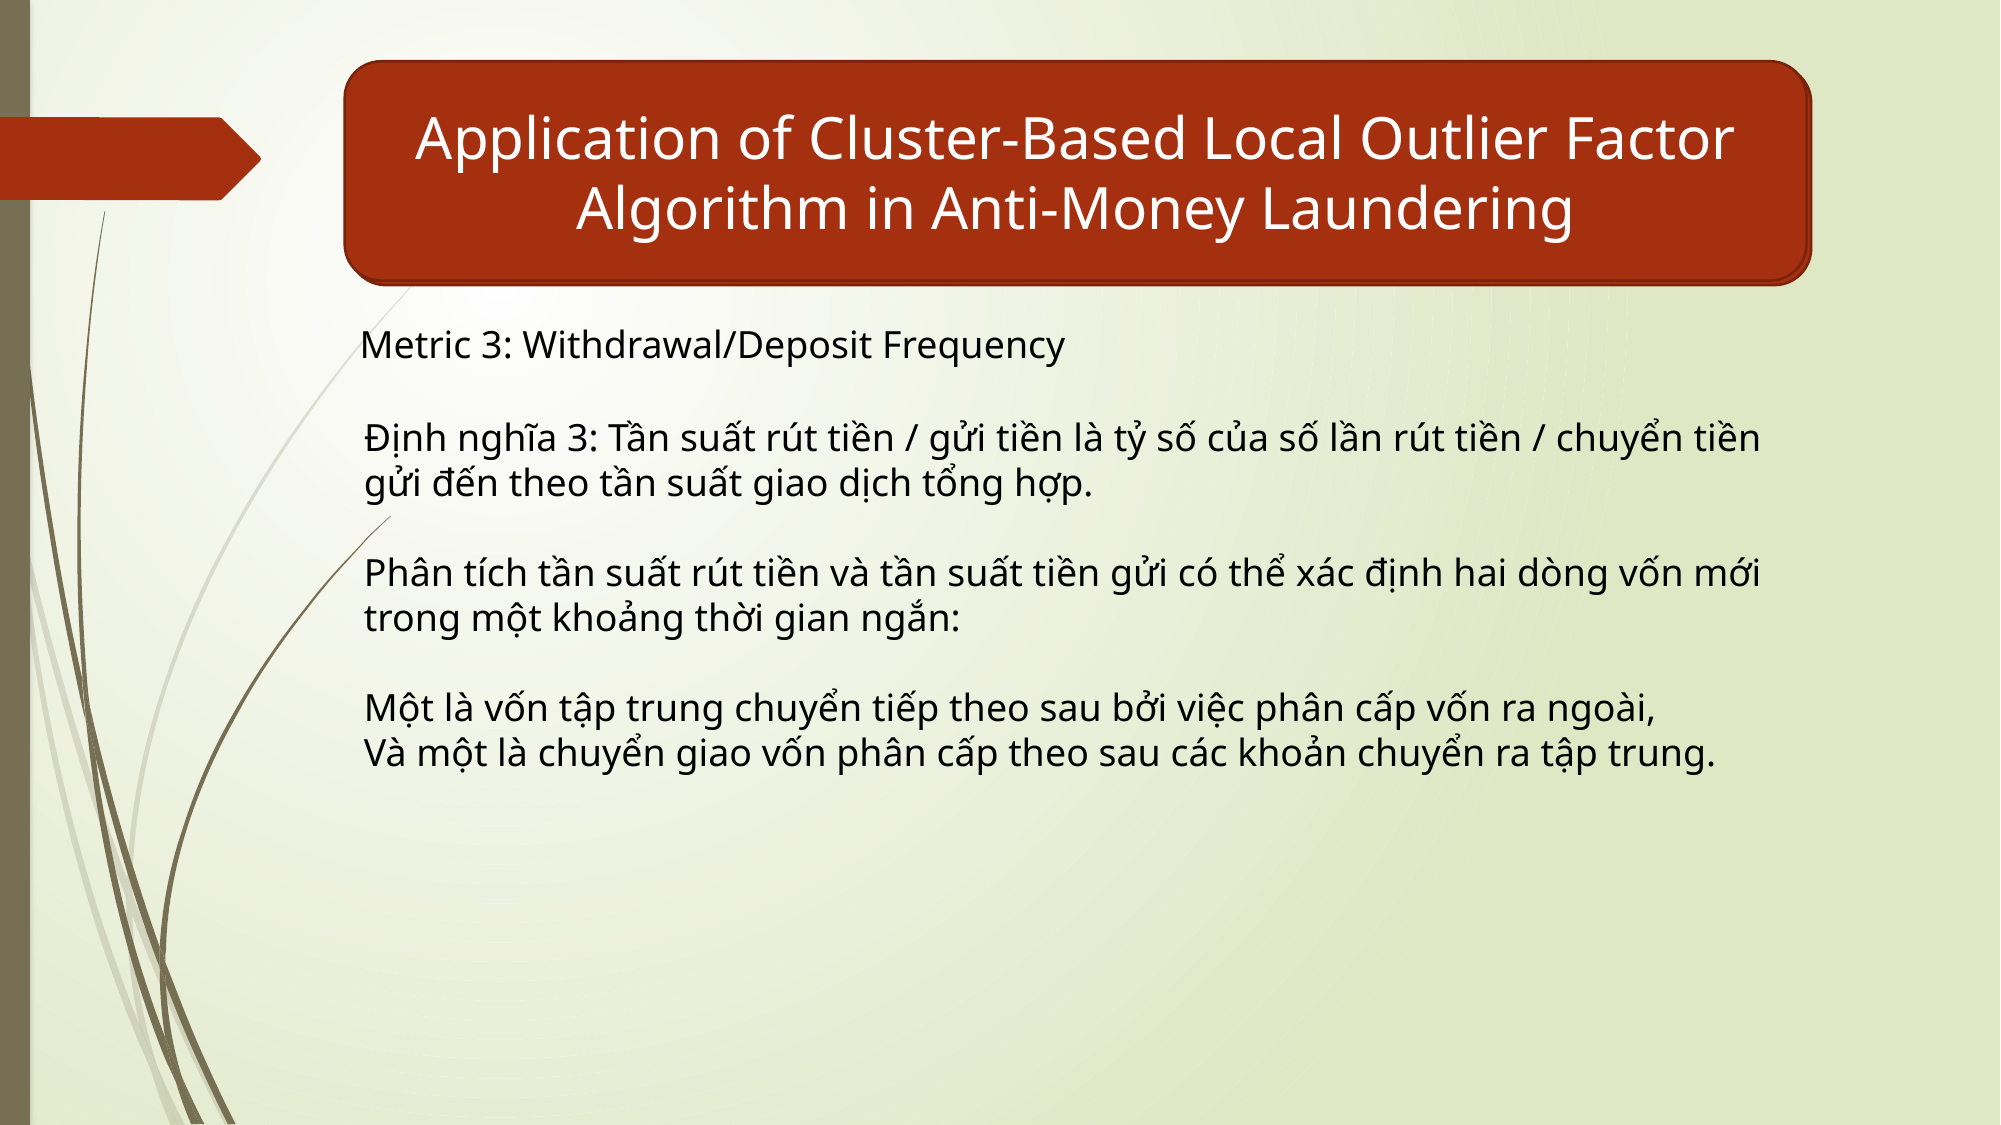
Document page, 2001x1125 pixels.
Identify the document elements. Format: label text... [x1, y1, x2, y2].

text_box Application of Cluster-Based Local Outlier Factor Algorithm in Anti-Money Laundering [343, 59, 1808, 282]
text_box Định nghĩa 3: Tần suất rút tiền / gửi tiền là tỷ số của số lần rút tiền / chuyển tiền gửi đến theo tần suất giao dịch tổng hợp. Phân tích tần suất rút tiền và tần suất tiền gửi có thể xác định hai dòng vốn mới trong một khoảng thời gian ngắn: Một là vốn tập trung chuyển tiếp theo sau bởi việc phân cấp vốn ra ngoài, Và một là chuyển giao vốn phân cấp theo sau các khoản chuyển ra tập trung. [349, 406, 1835, 782]
text_box Histogram-based Outlier Score (HBOS): A fast Unsupervised Anomaly Detection Algorithm [357, 75, 1813, 287]
text_box Metric 3: Withdrawal/Deposit Frequency [344, 313, 1812, 373]
